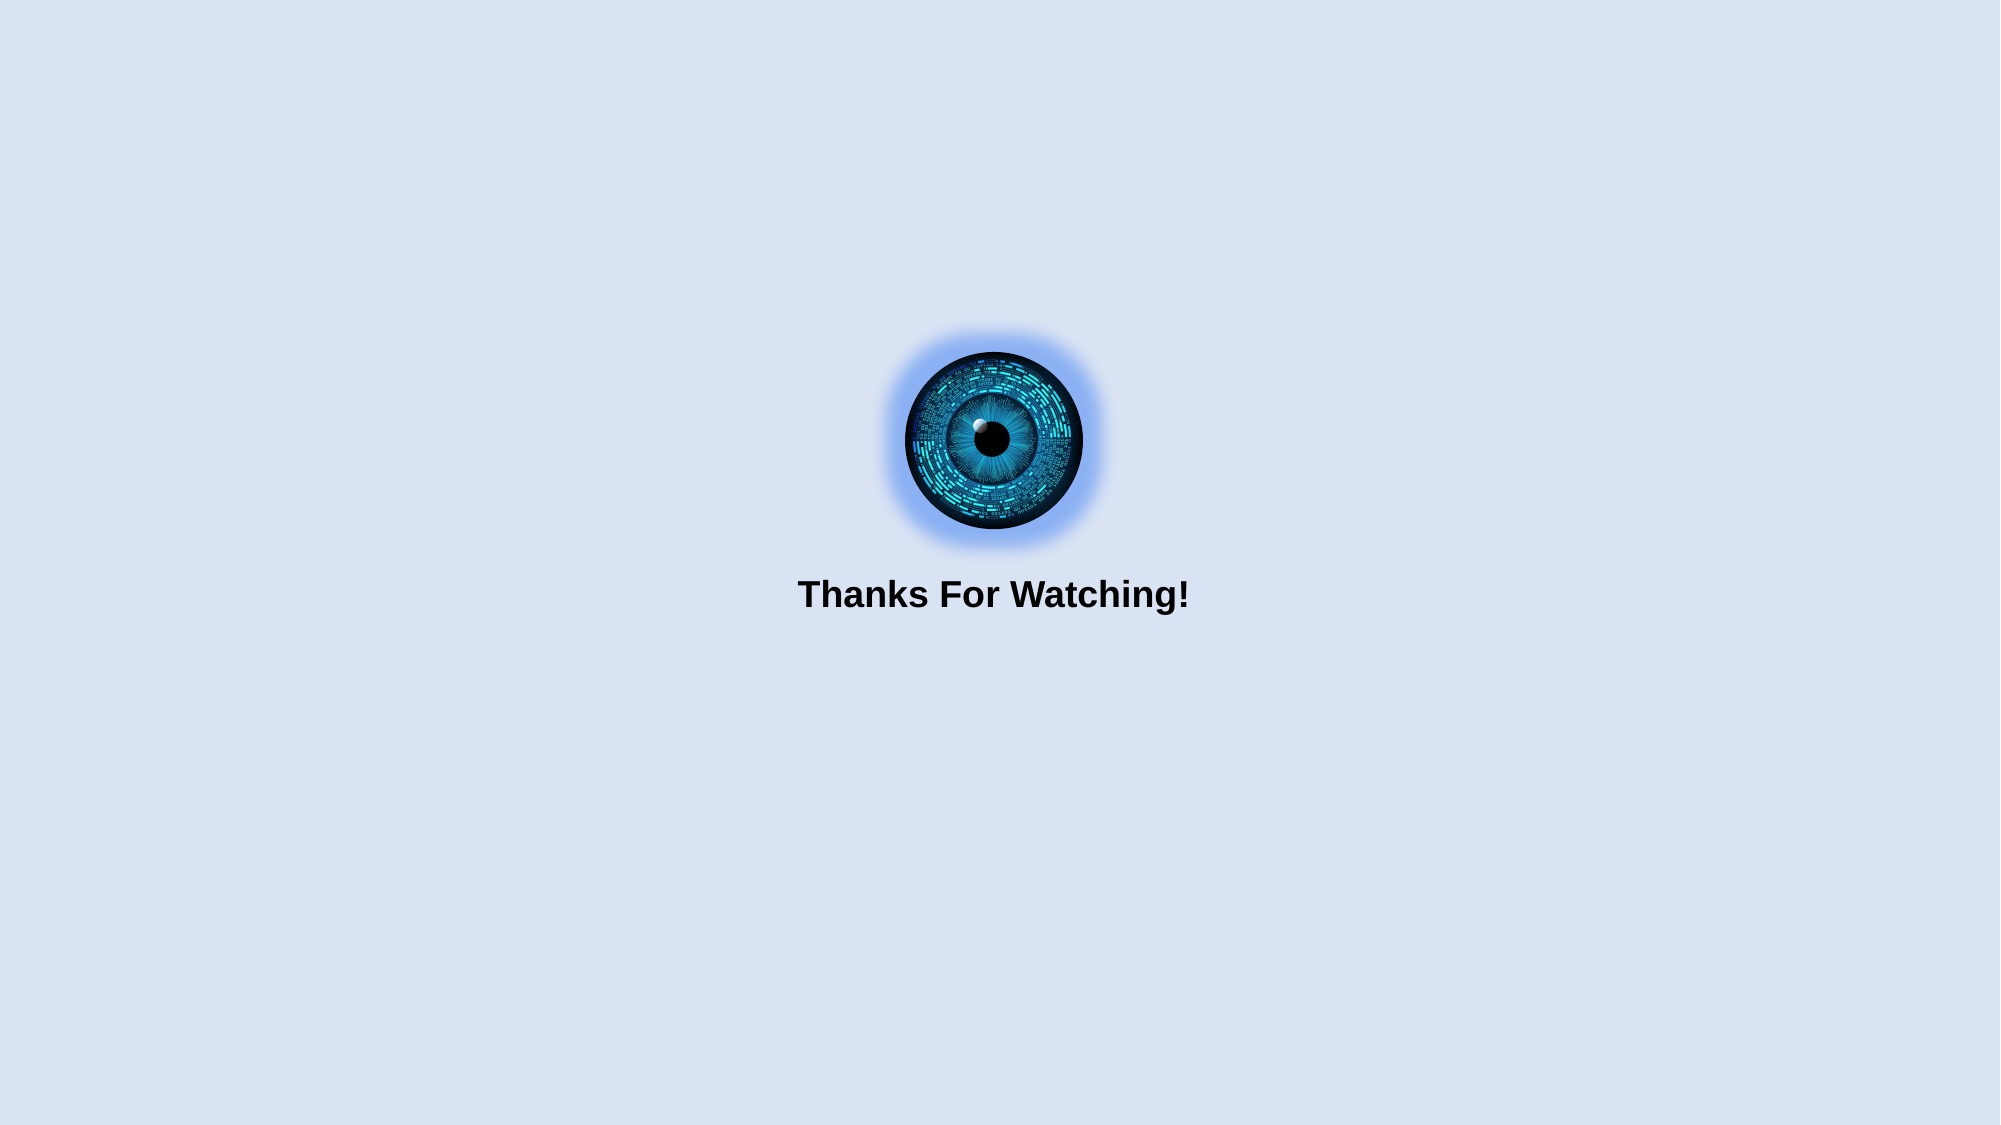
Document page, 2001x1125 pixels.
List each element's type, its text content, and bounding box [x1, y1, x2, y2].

text_box [903, 350, 1084, 531]
text_box [0, 0, 2000, 1125]
text_box Thanks For Watching! [758, 562, 1230, 623]
